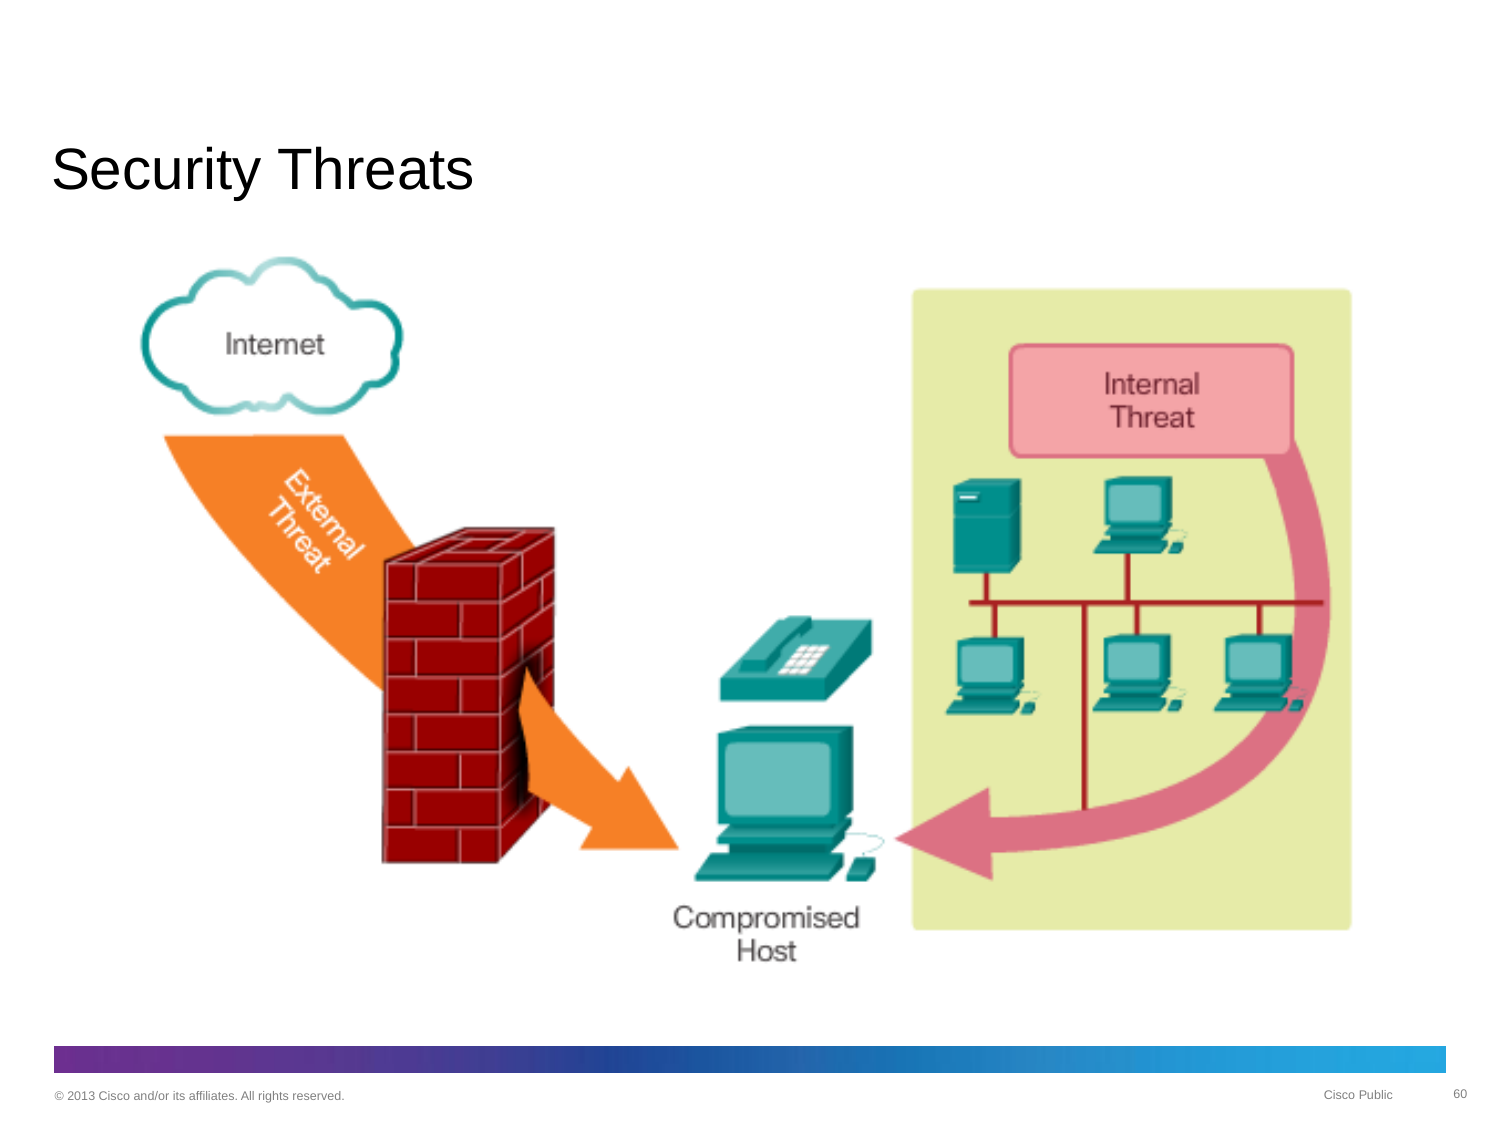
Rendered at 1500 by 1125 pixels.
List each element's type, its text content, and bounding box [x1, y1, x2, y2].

picture [132, 242, 1368, 975]
title Security Threats [37, 70, 1447, 209]
picture [54, 1046, 1446, 1073]
